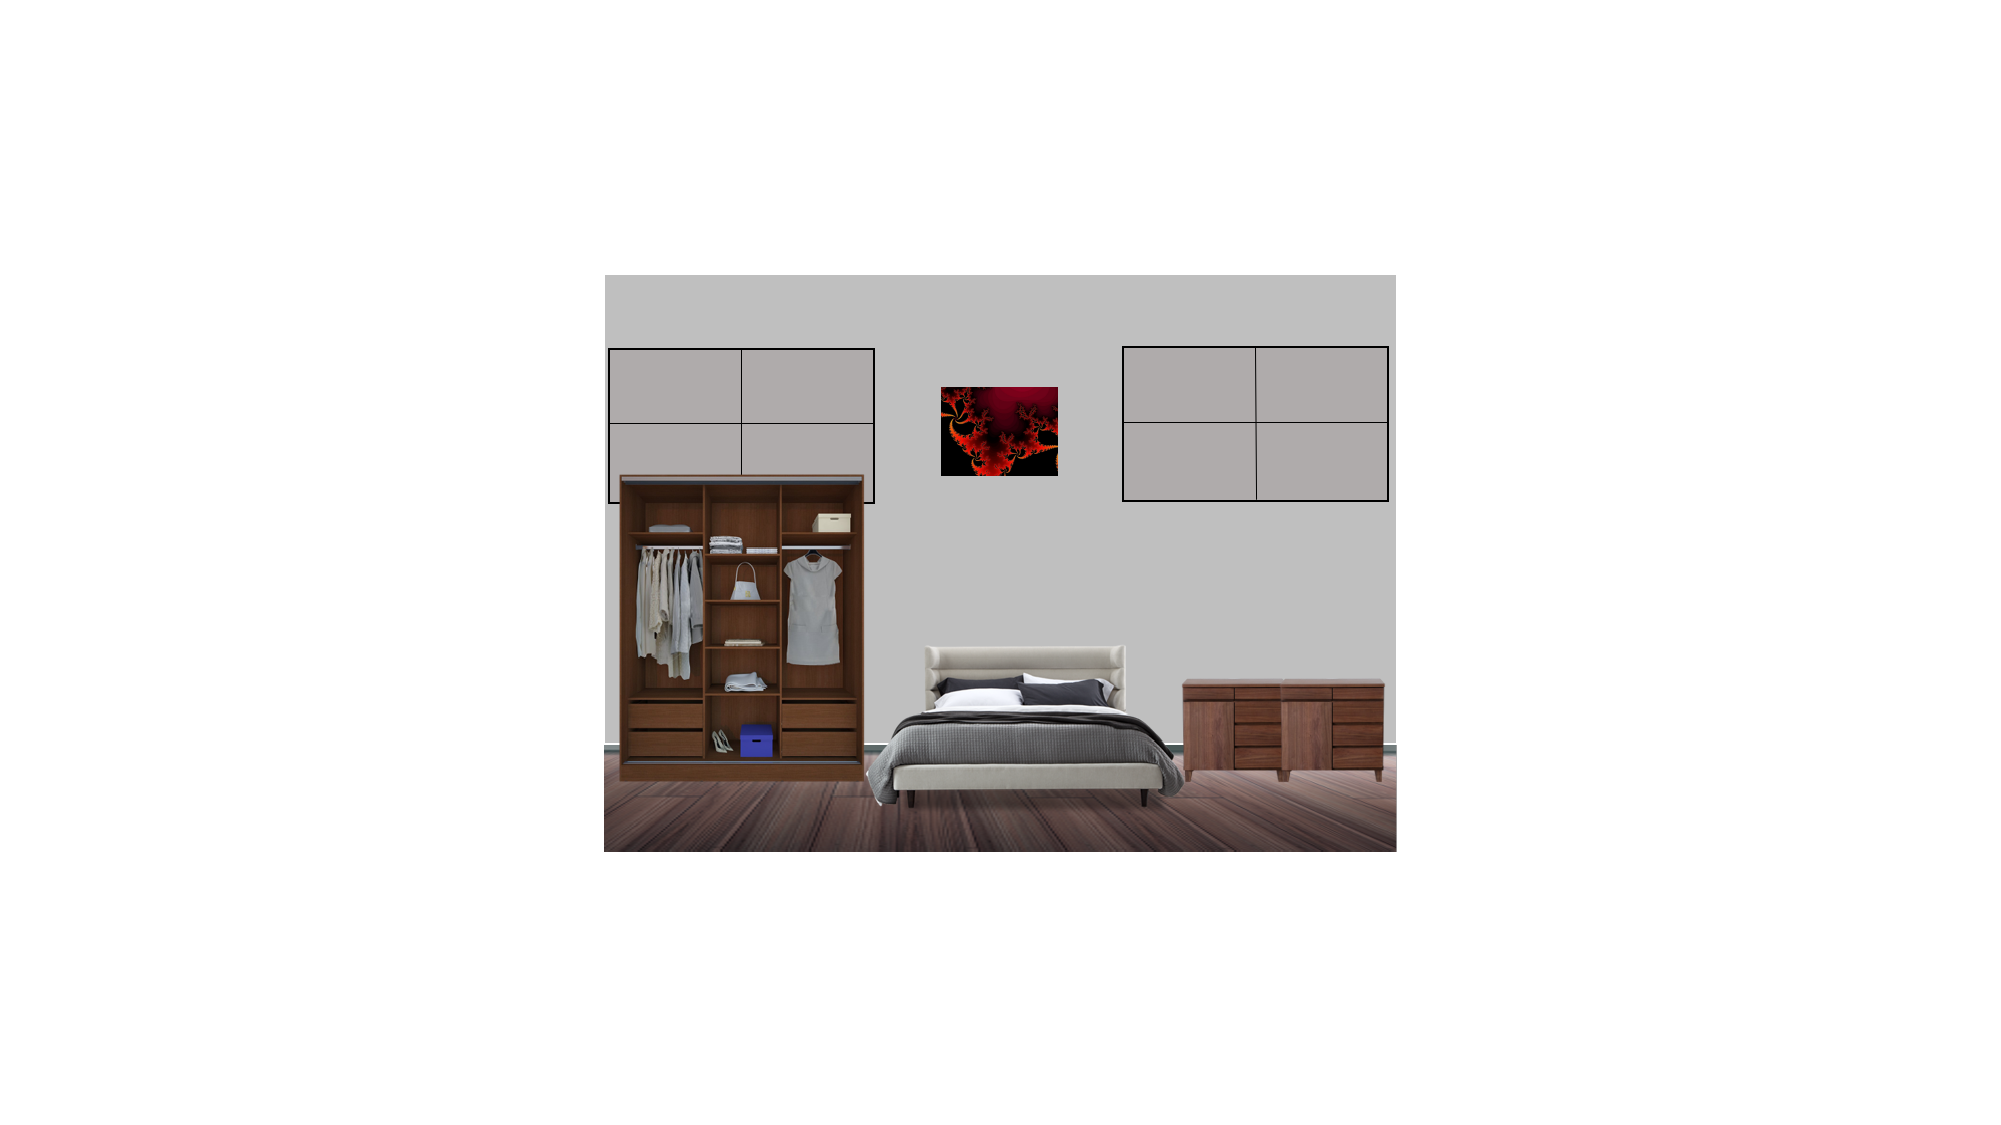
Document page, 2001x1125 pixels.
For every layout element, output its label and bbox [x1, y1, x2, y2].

text_box [603, 273, 1396, 852]
